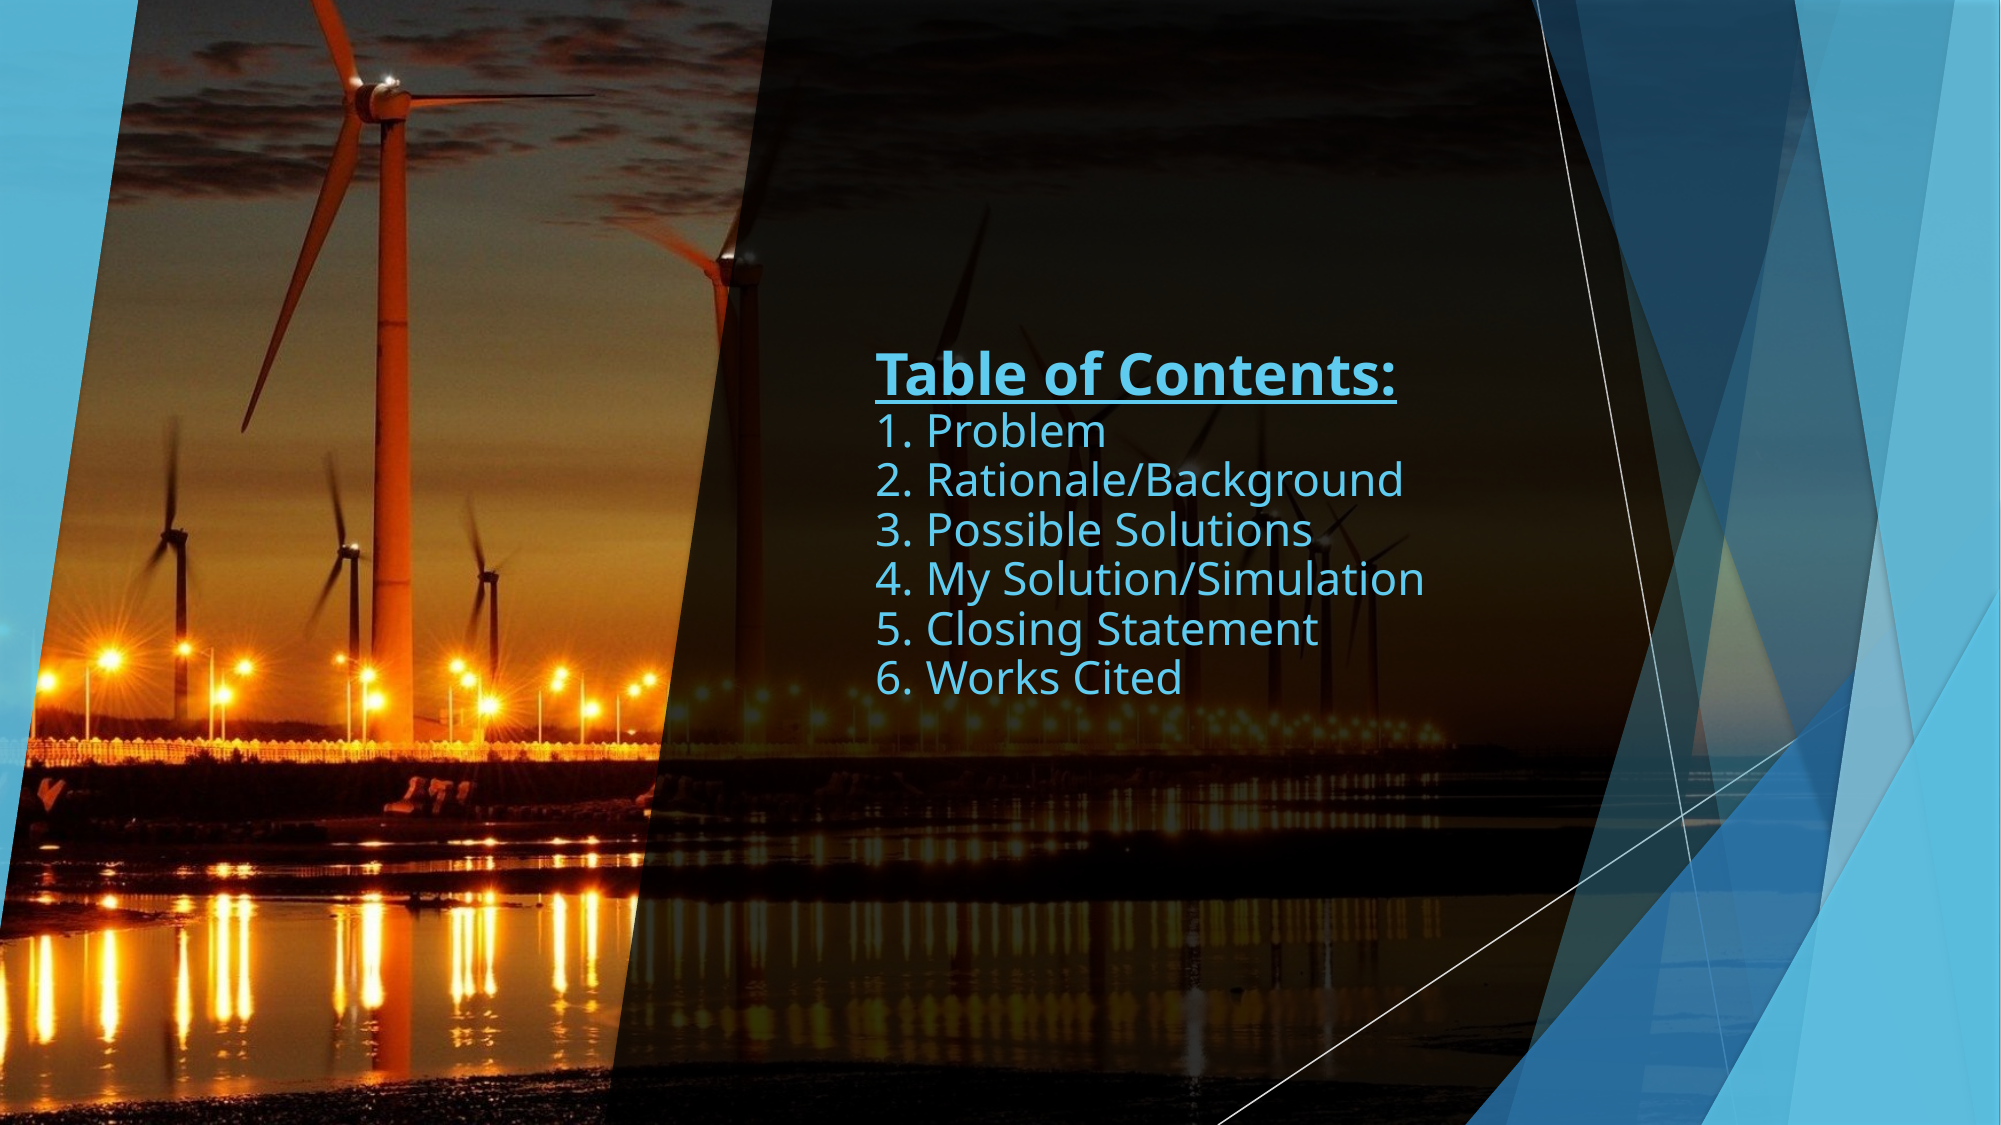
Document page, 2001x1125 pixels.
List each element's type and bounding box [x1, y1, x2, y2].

text_box [1217, 603, 2000, 1125]
picture [0, 0, 1536, 1125]
text_box [1536, 0, 1738, 602]
picture [1738, 0, 2000, 603]
